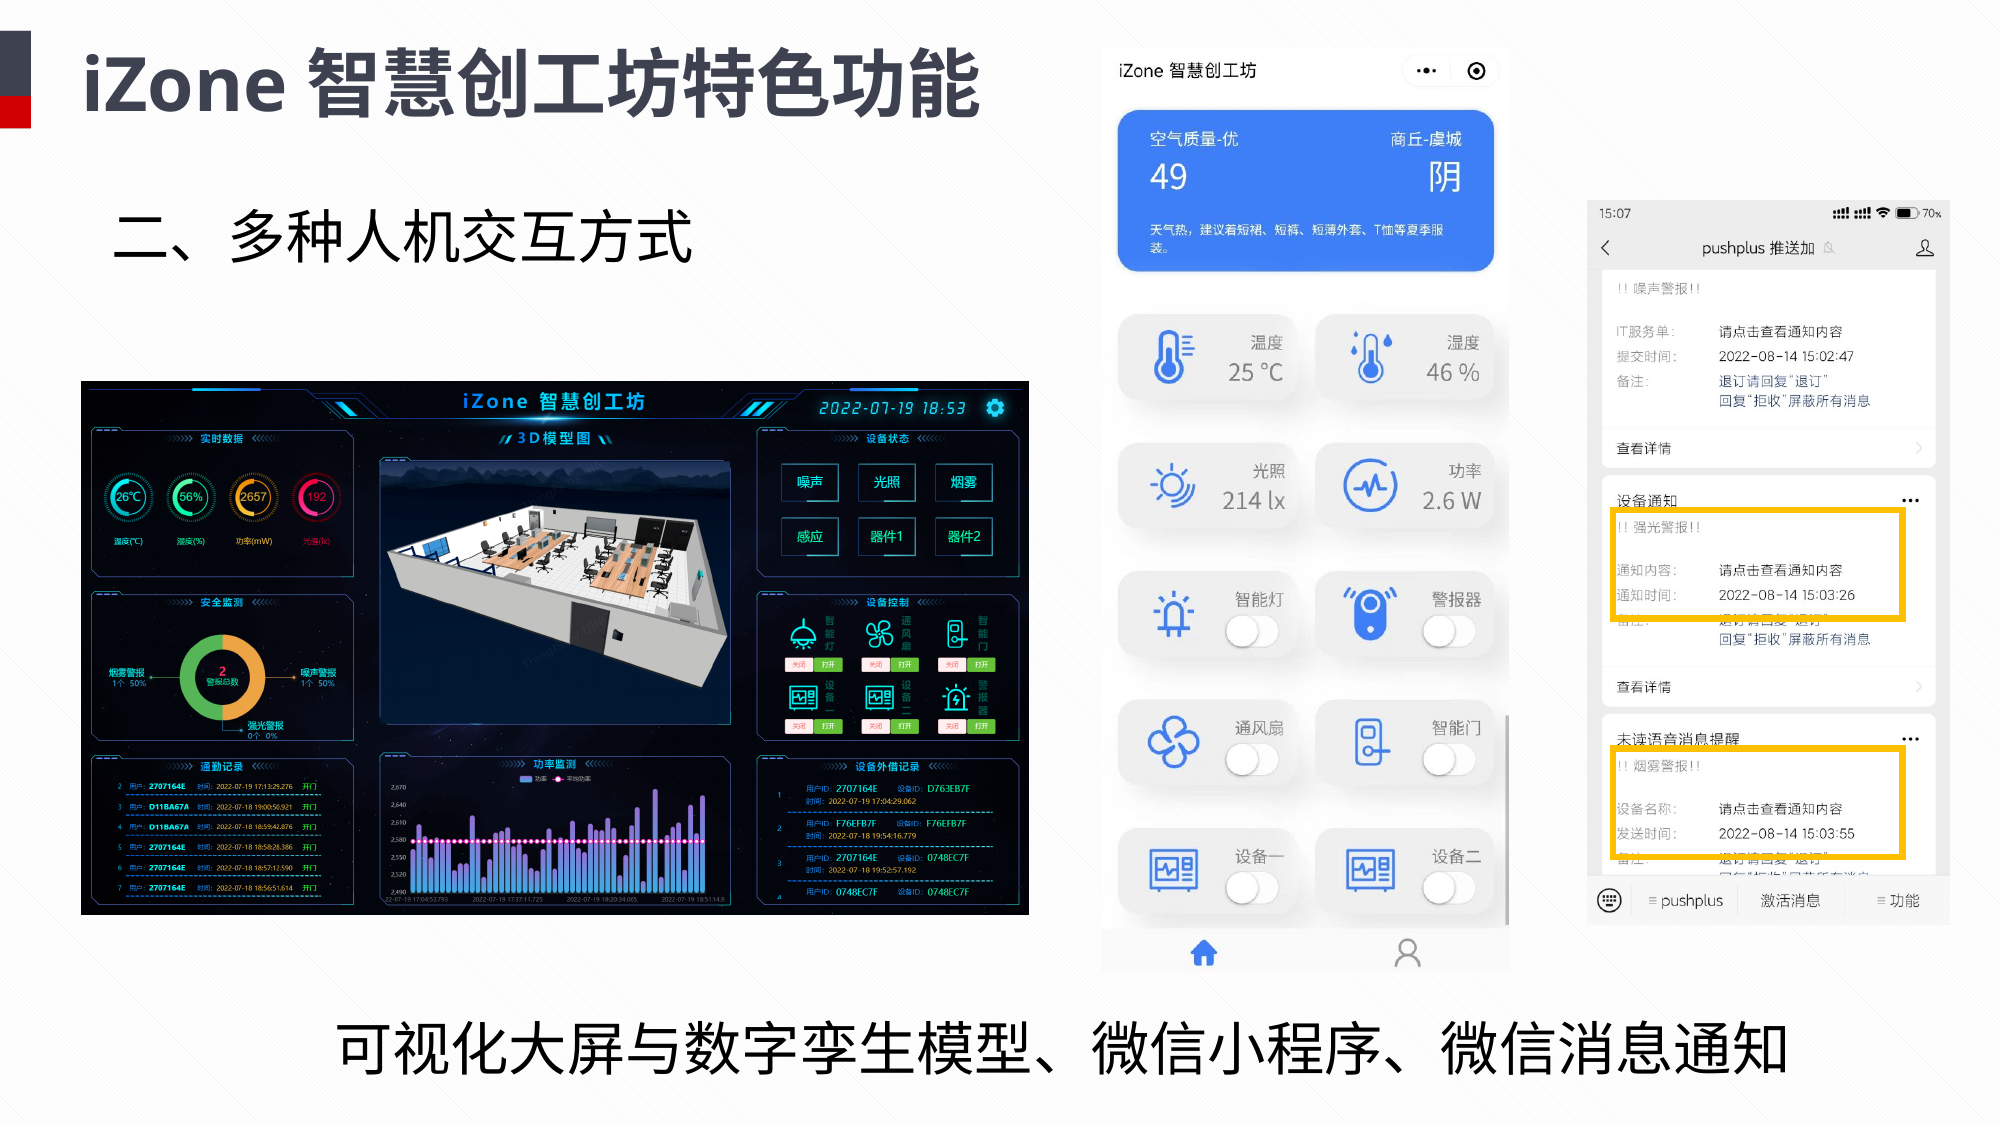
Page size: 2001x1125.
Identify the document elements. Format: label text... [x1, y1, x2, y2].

picture [80, 381, 1029, 915]
text_box 可视化大屏与数字孪生模型、微信小程序、微信消息通知 [319, 1004, 1817, 1090]
text_box 二、多种人机交互方式 [96, 193, 1068, 278]
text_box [0, 30, 31, 129]
picture [1587, 200, 1950, 925]
picture [1102, 48, 1509, 972]
text_box iZone智慧创工坊特色功能 [66, 29, 996, 134]
